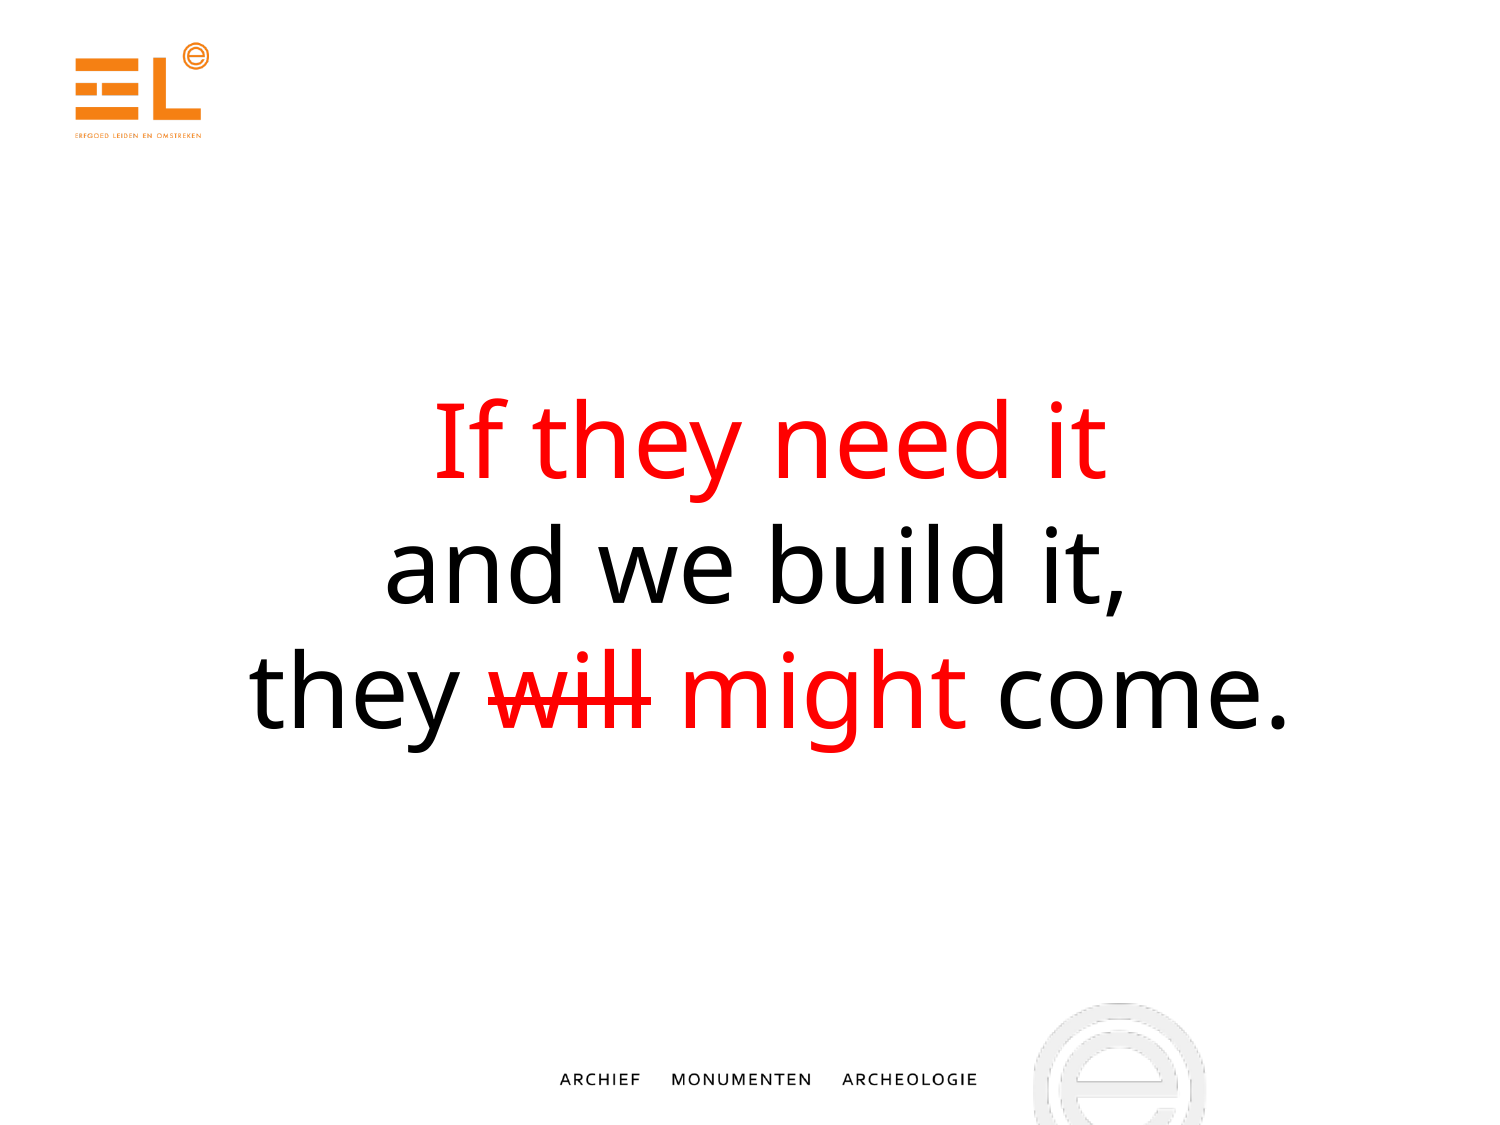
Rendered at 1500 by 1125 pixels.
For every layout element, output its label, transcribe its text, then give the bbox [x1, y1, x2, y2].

text_box If they need it and we build it, they will might come. [240, 367, 1301, 758]
picture [537, 1047, 1004, 1118]
picture [75, 42, 209, 138]
picture [1033, 1002, 1207, 1125]
